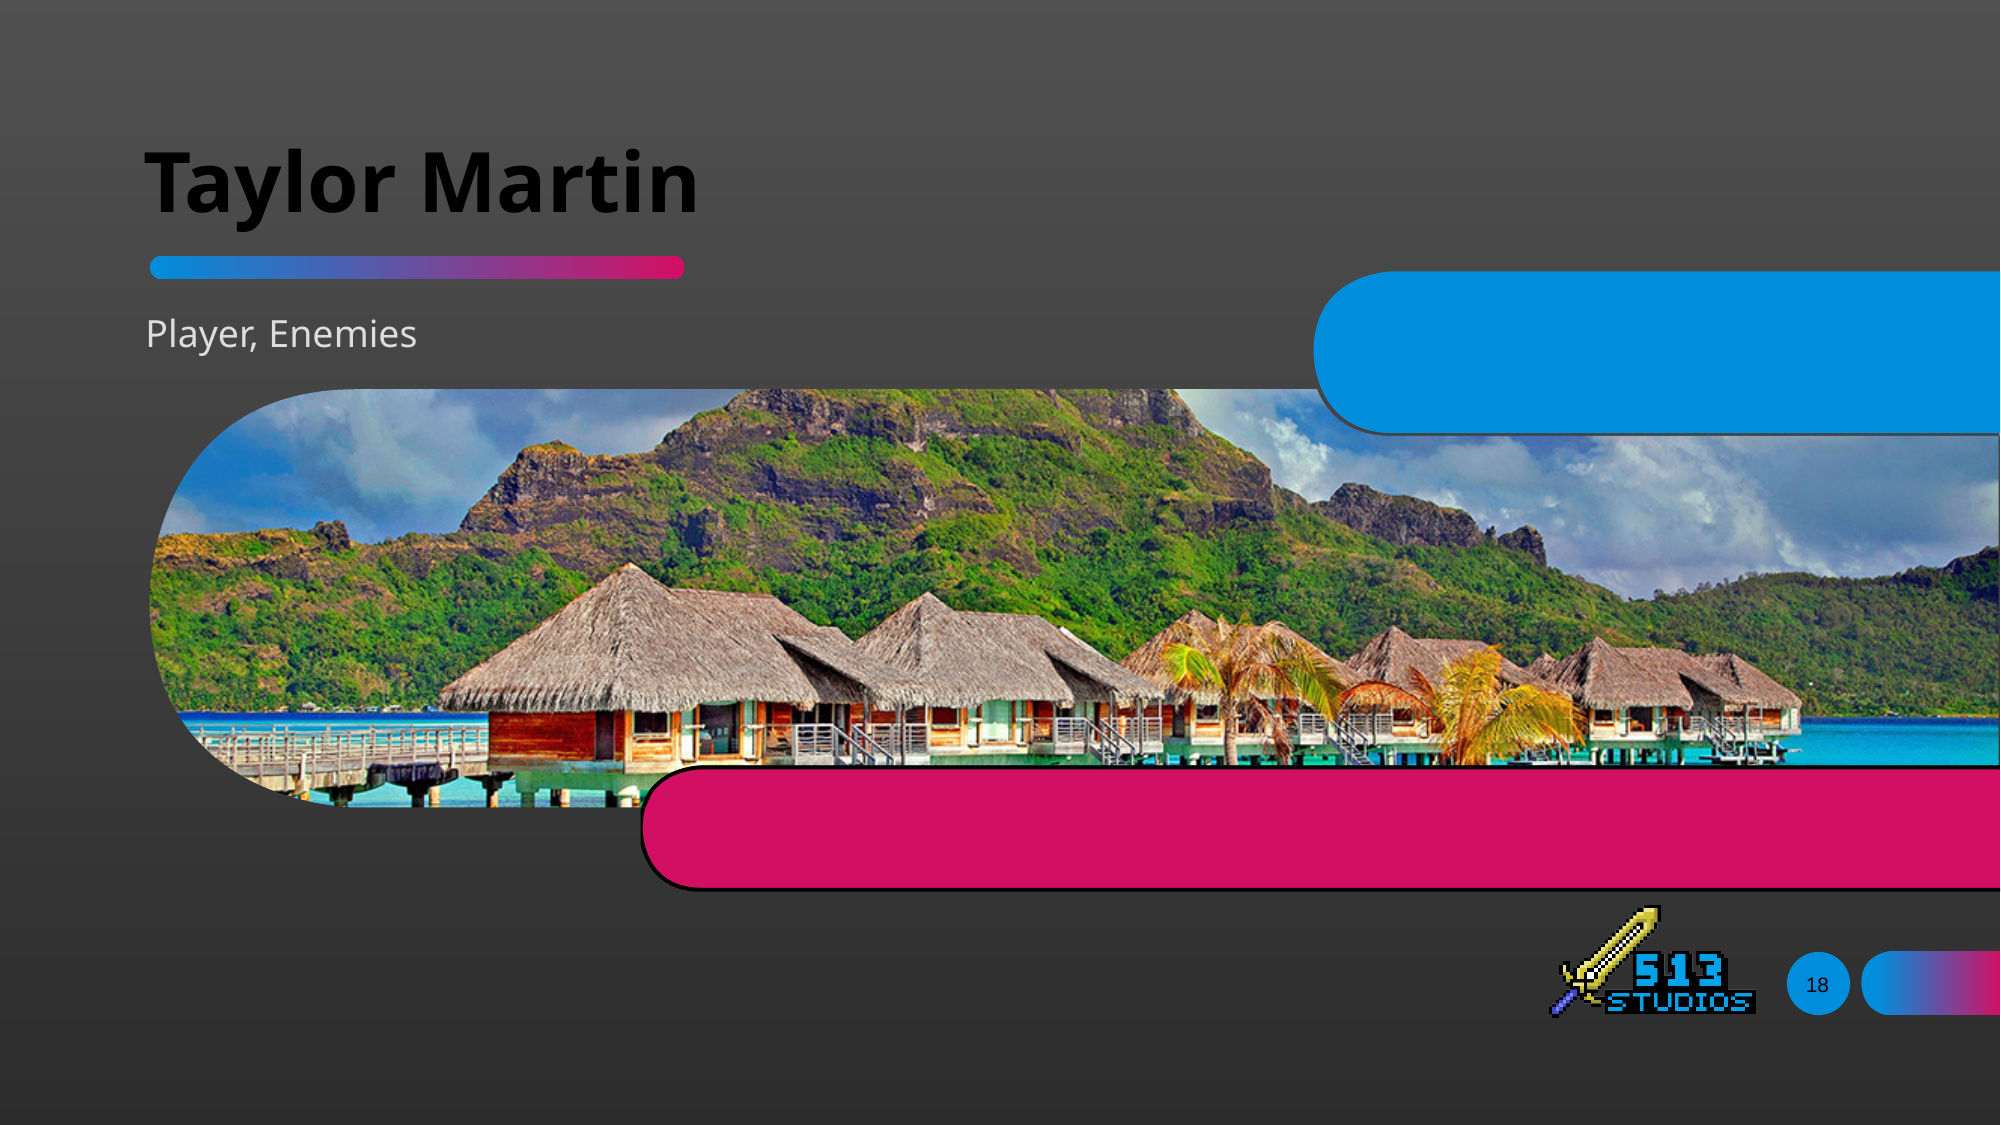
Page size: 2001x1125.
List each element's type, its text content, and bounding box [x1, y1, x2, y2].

picture [149, 389, 1999, 808]
picture [1542, 896, 1773, 1023]
slide_number 18 [1773, 954, 1863, 1015]
title Taylor Martin [128, 130, 1629, 238]
picture [1820, 753, 1831, 758]
subtitle Player, Enemies [130, 307, 1254, 767]
